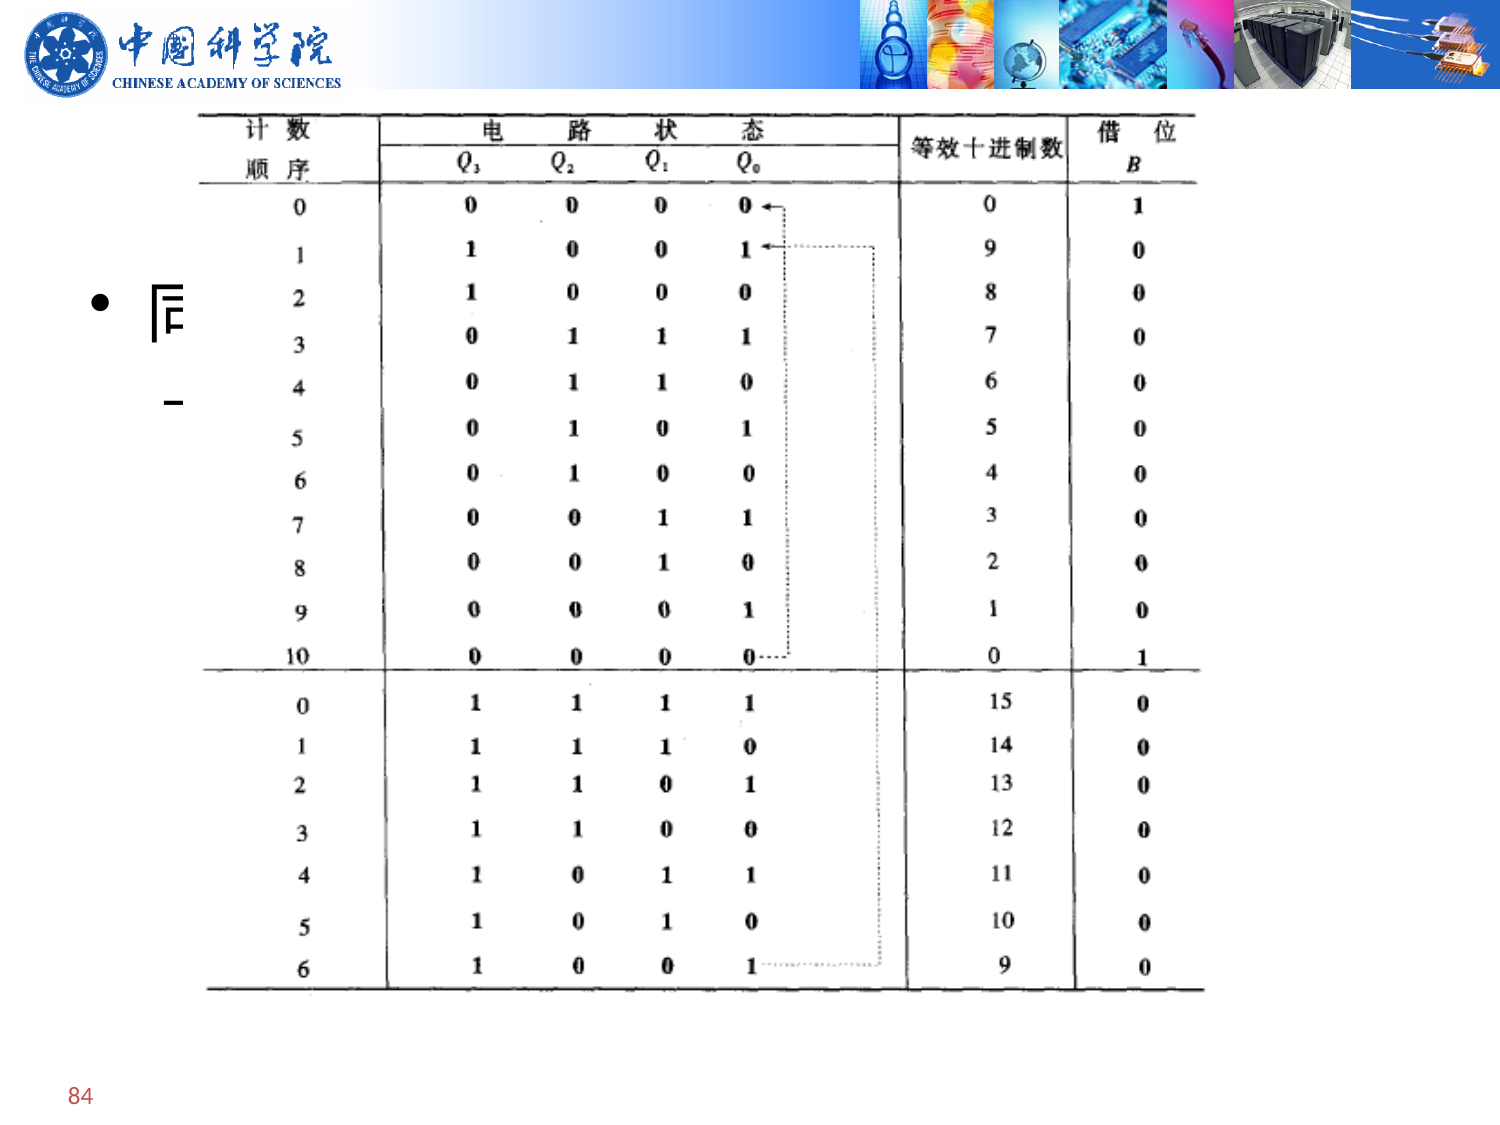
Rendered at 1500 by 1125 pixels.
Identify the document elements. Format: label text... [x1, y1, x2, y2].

title 若干常用的时序逻辑电路 [76, 90, 1427, 220]
picture [23, 10, 349, 102]
picture [860, 0, 1500, 89]
picture [183, 101, 1227, 1008]
list 同步十进制计数器 减法计数器 [75, 255, 178, 1005]
